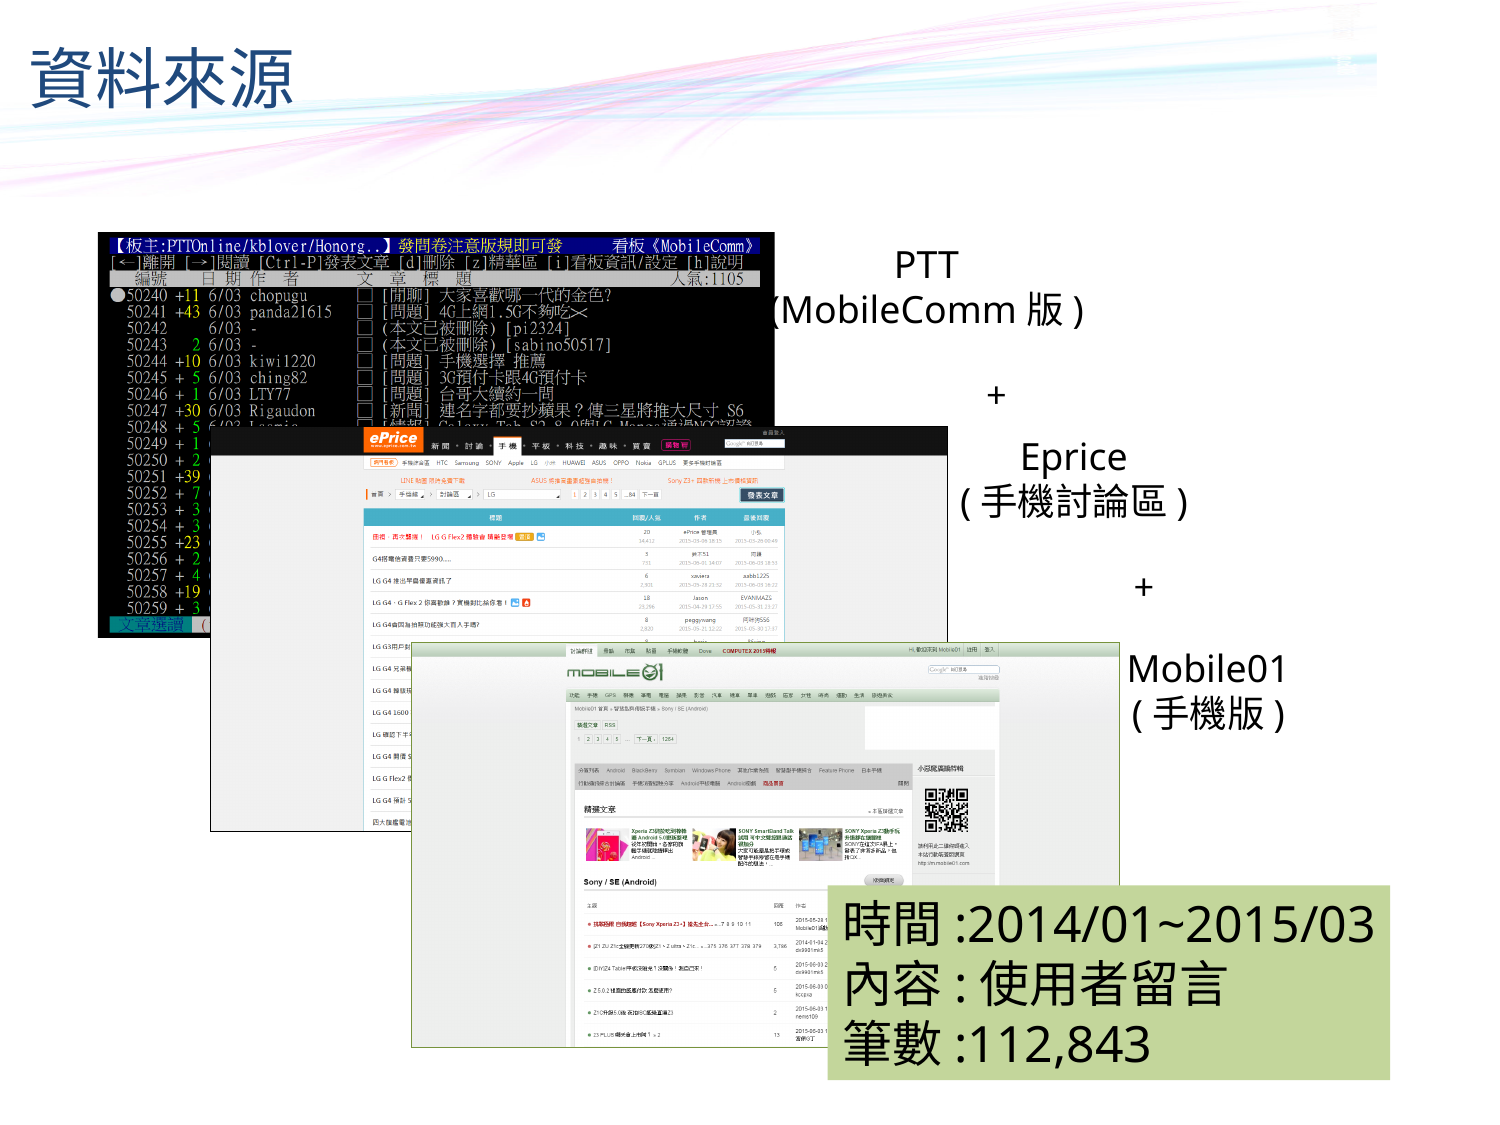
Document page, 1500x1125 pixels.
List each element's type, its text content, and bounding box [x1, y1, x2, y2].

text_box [210, 362, 1199, 832]
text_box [411, 554, 1309, 1049]
text_box 時間:2014/01~2015/03 內容:使用者留言 筆數:112,843 [827, 885, 1391, 1081]
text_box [97, 232, 1096, 639]
picture [0, 0, 1376, 232]
text_box 資料來源 [0, 29, 339, 125]
